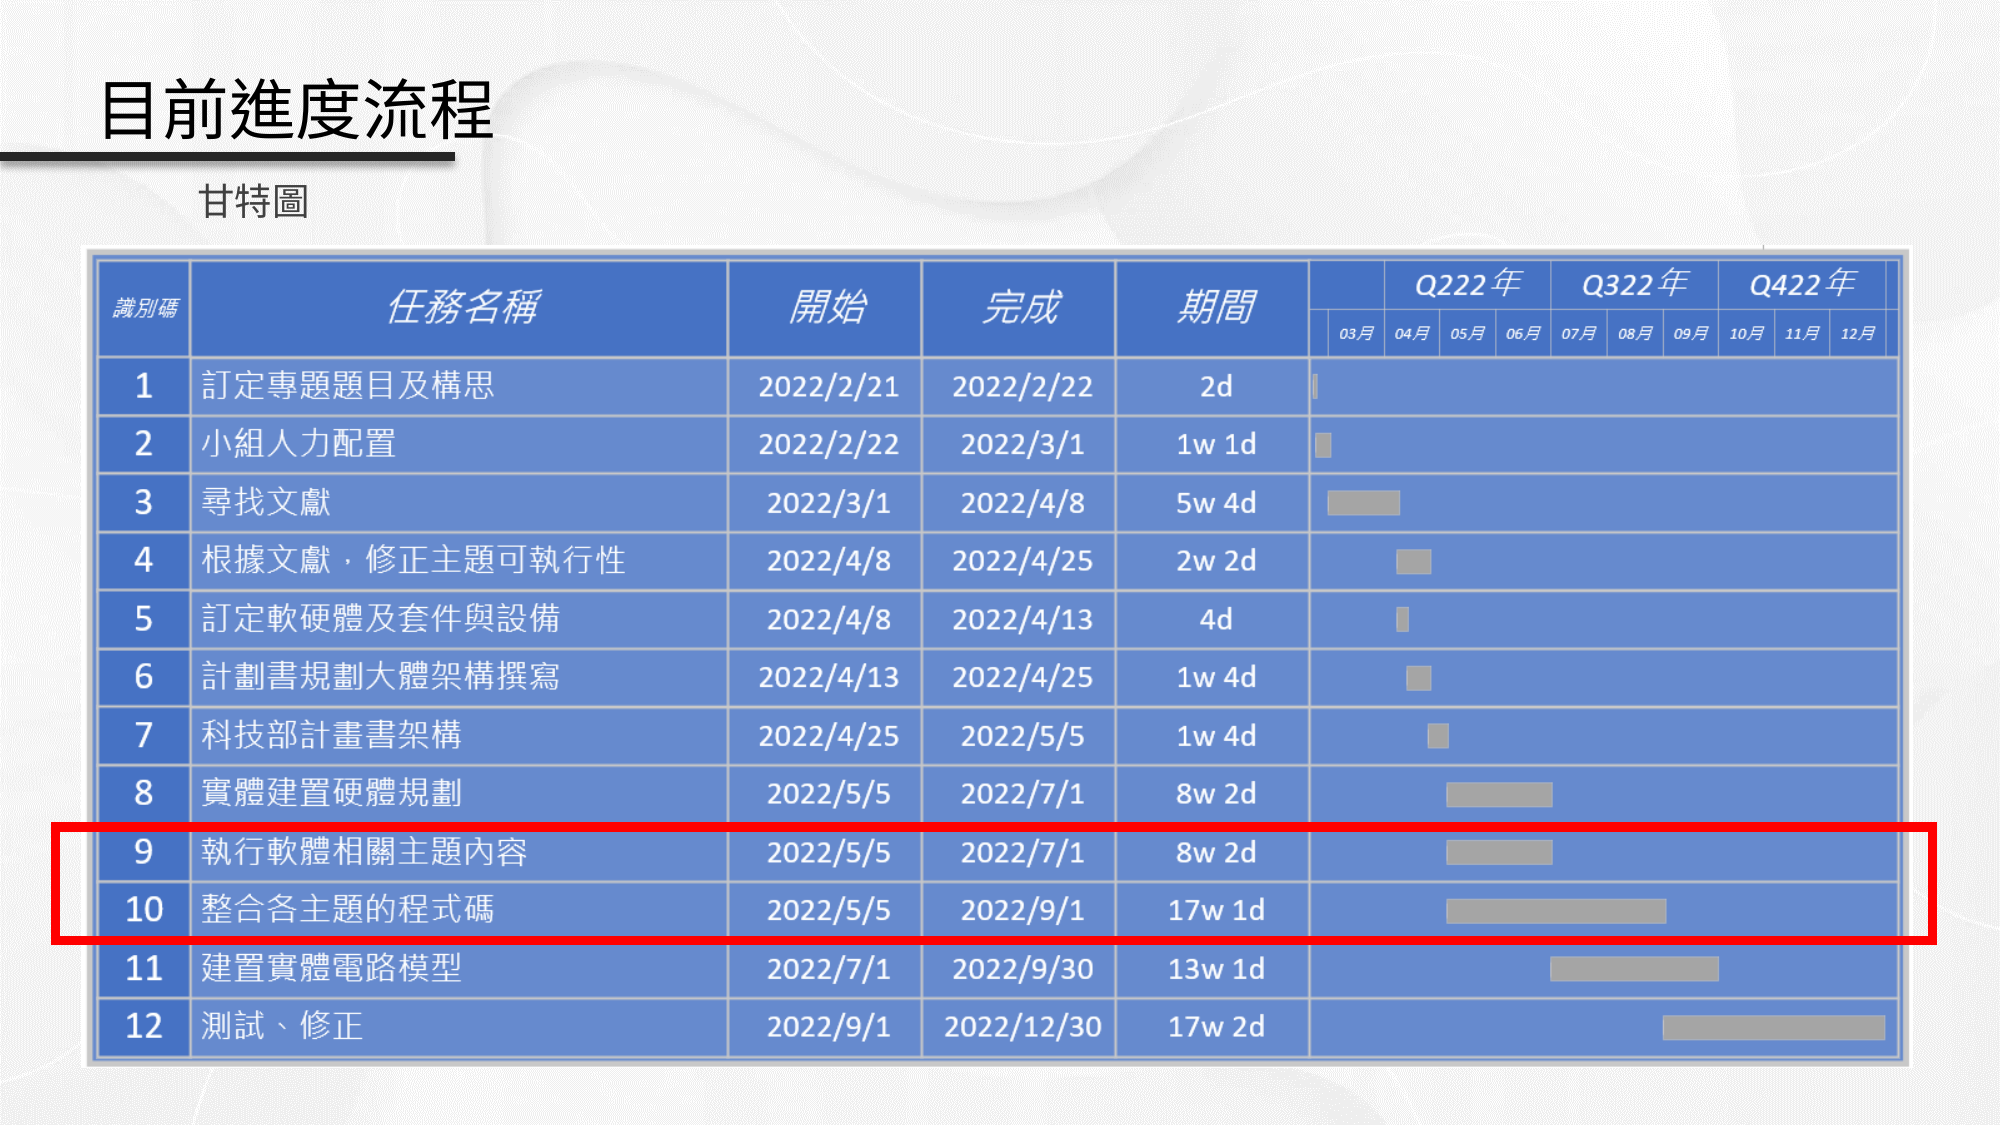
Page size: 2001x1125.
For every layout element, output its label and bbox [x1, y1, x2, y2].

text_box [0, 60, 636, 157]
picture [0, 0, 2000, 1125]
